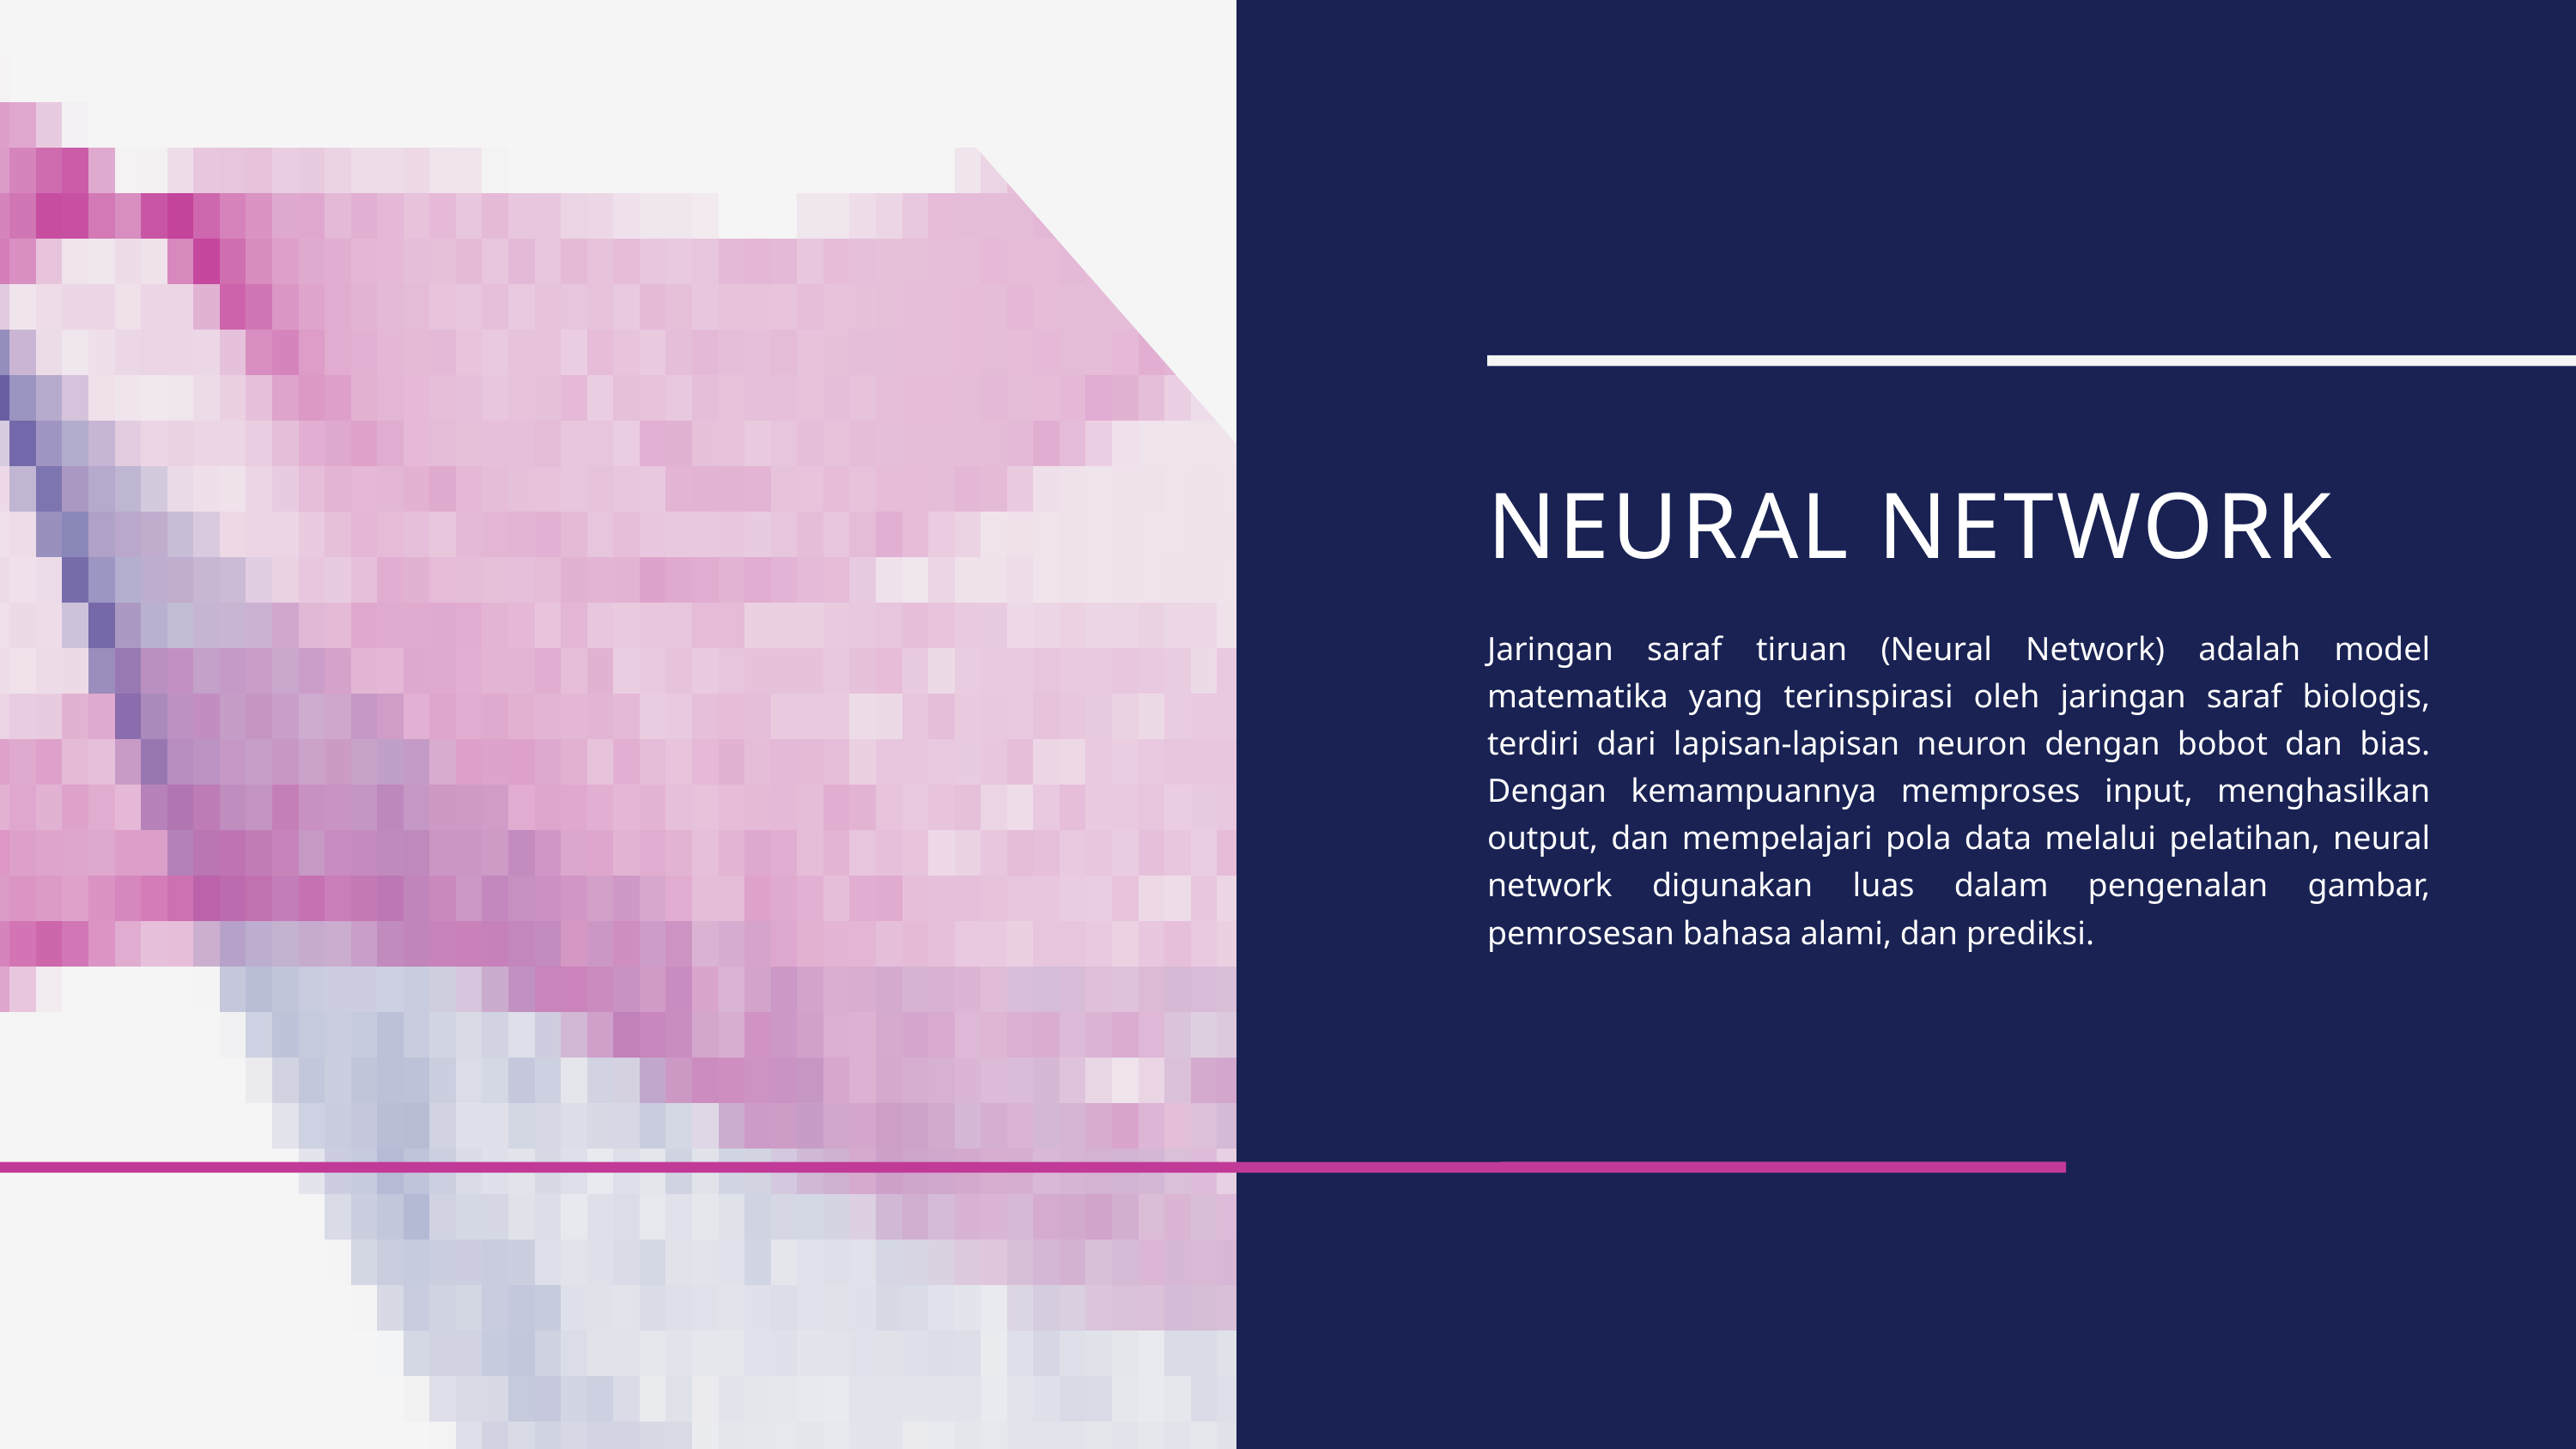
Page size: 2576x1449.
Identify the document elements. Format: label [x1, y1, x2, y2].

text_box [0, 0, 1128, 1167]
text_box [105, 1167, 1236, 1449]
text_box [1133, 54, 2576, 1432]
